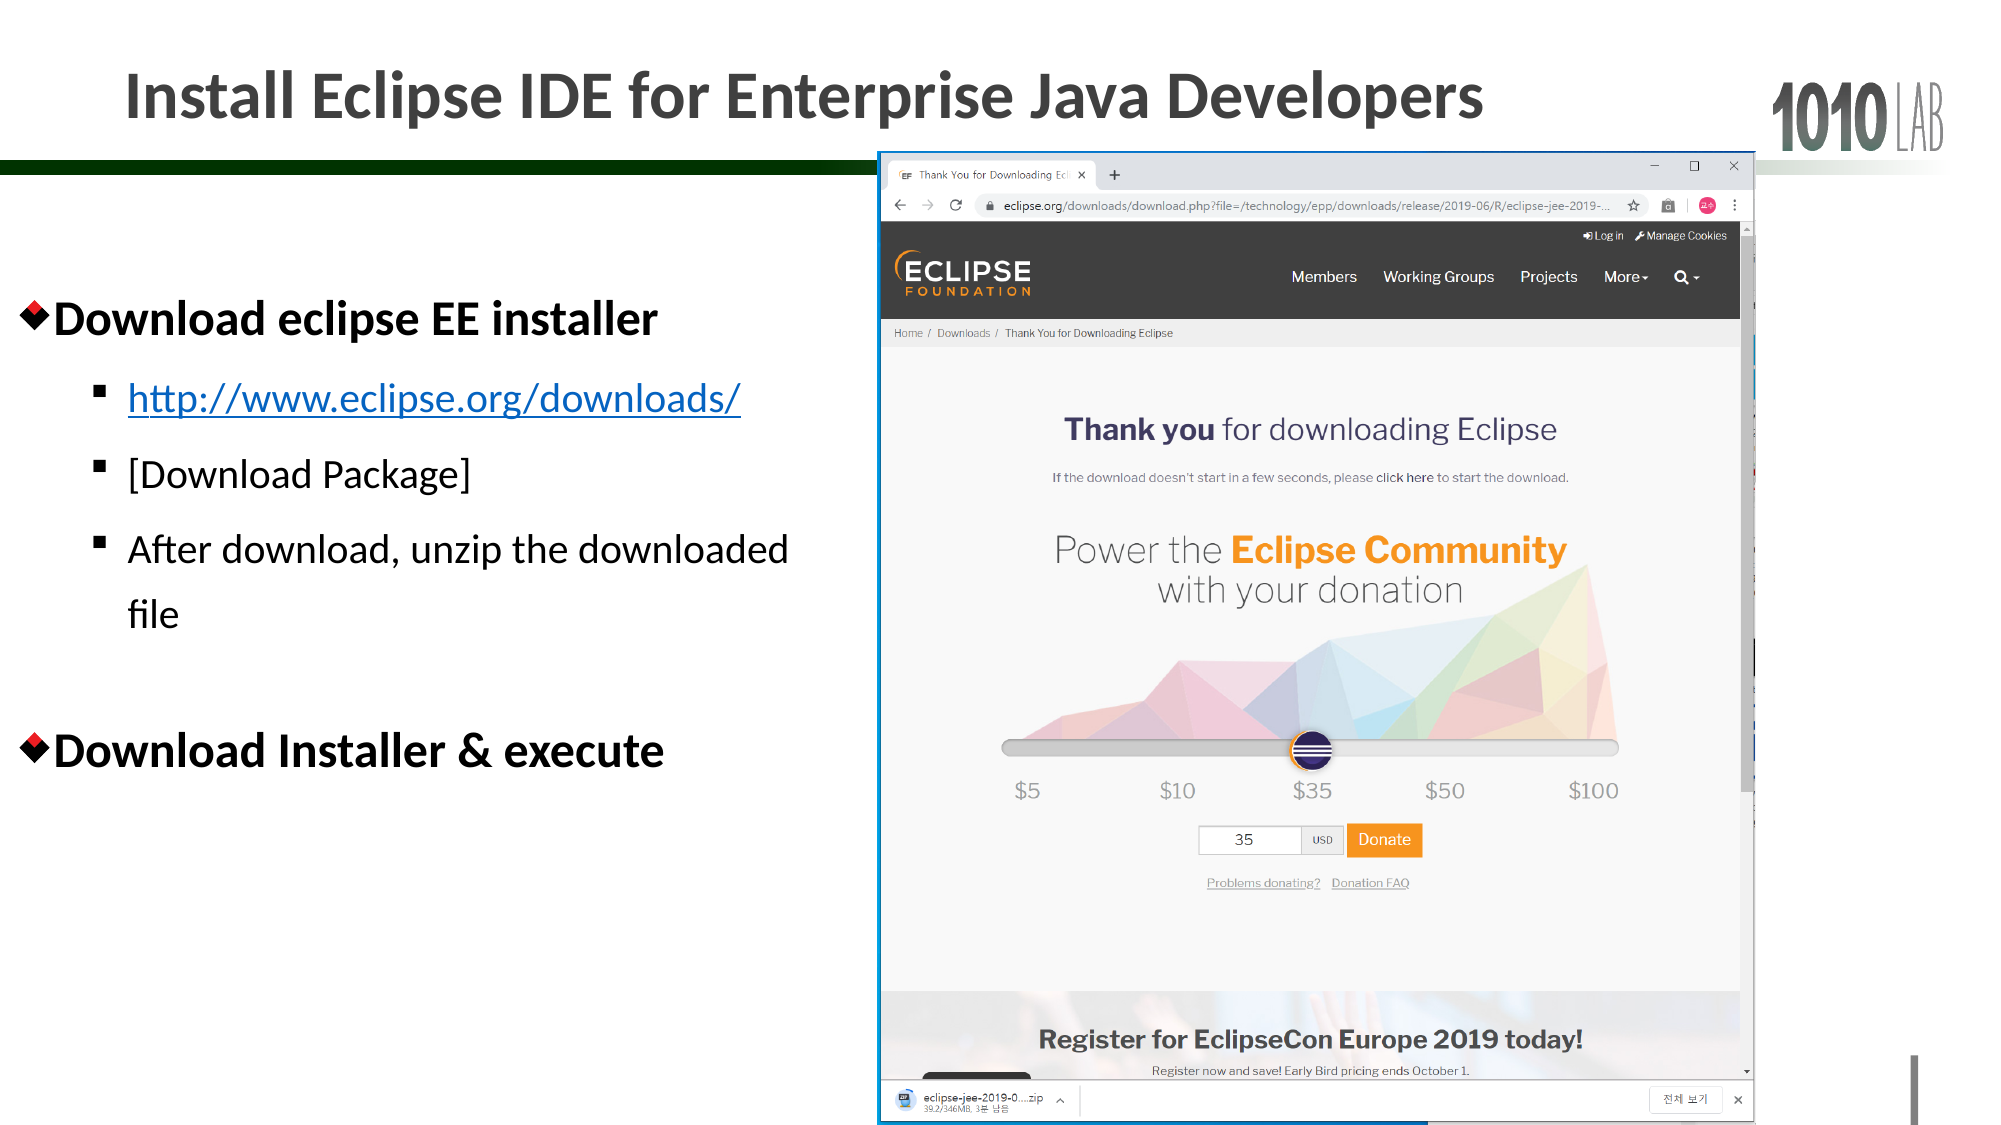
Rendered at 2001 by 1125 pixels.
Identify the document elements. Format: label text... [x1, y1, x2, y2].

list Download eclipse EE installer http://www.eclipse.org/downloads/ [Download Package] After download, unzip the downloaded file Download Installer & execute [0, 218, 839, 1033]
picture [15, 728, 54, 768]
picture [15, 296, 54, 335]
picture [879, 151, 1756, 1125]
title Install Eclipse IDE for Enterprise Java Developers [109, 25, 1676, 168]
